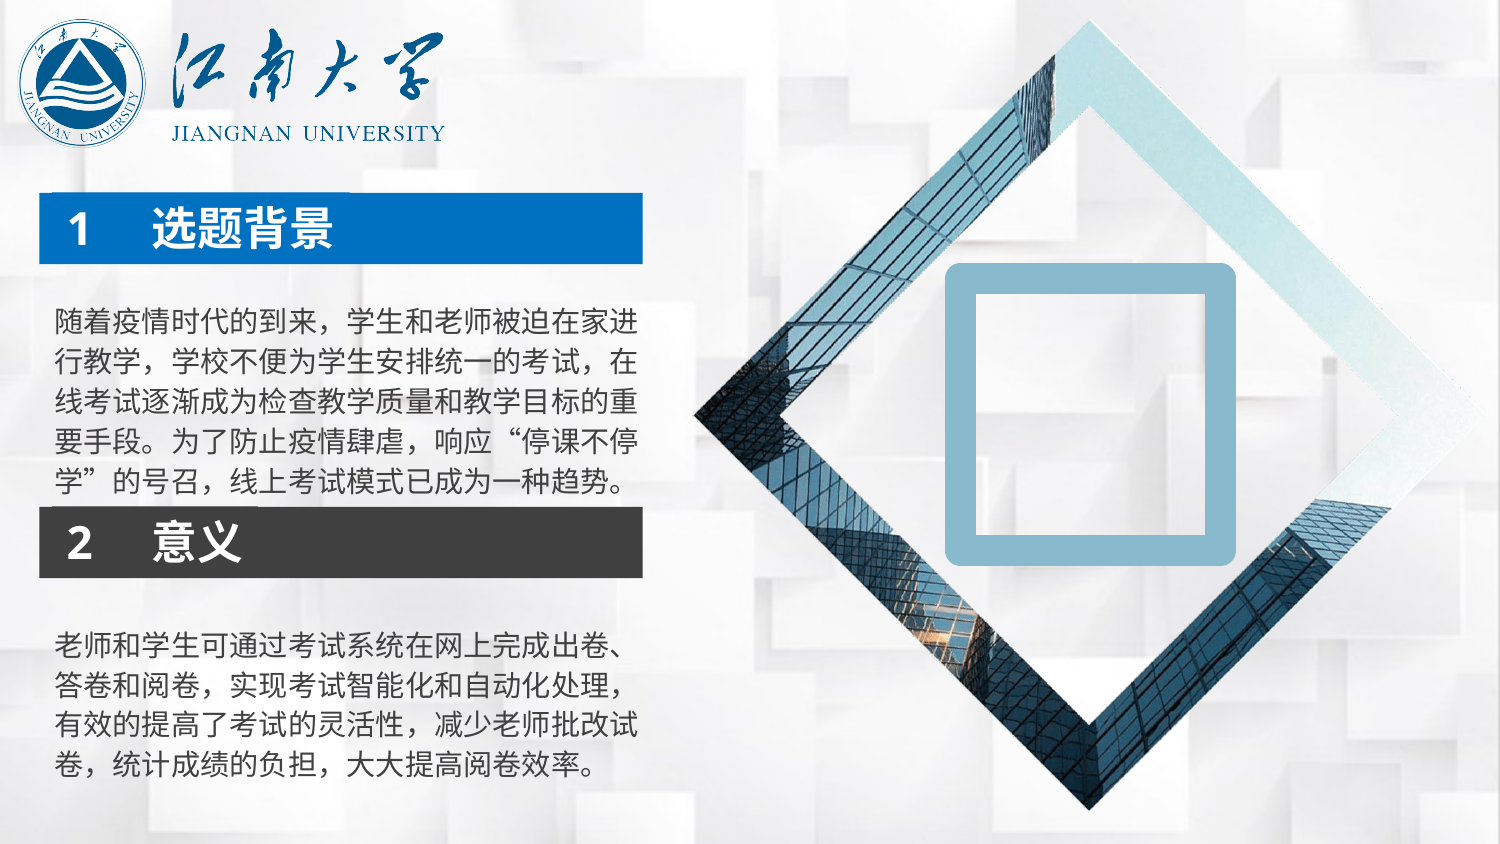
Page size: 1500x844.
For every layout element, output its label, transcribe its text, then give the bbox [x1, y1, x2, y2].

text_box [39, 506, 643, 579]
text_box 老师和学生可通过考试系统在网上完成出卷、答卷和阅卷，实现考试智能化和自动化处理，有效的提高了考试的灵活性，减少老师批改试卷，统计成绩的负担，大大提高阅卷效率。 [39, 614, 676, 789]
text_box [39, 192, 643, 265]
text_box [17, 14, 446, 156]
picture [0, 0, 1500, 844]
text_box 随着疫情时代的到来，学生和老师被迫在家进行教学，学校不便为学生安排统一的考试，在线考试逐渐成为检查教学质量和教学目标的重要手段。为了防止疫情肆虐，响应“停课不停学”的号召，线上考试模式已成为一种趋势。 [39, 291, 676, 506]
